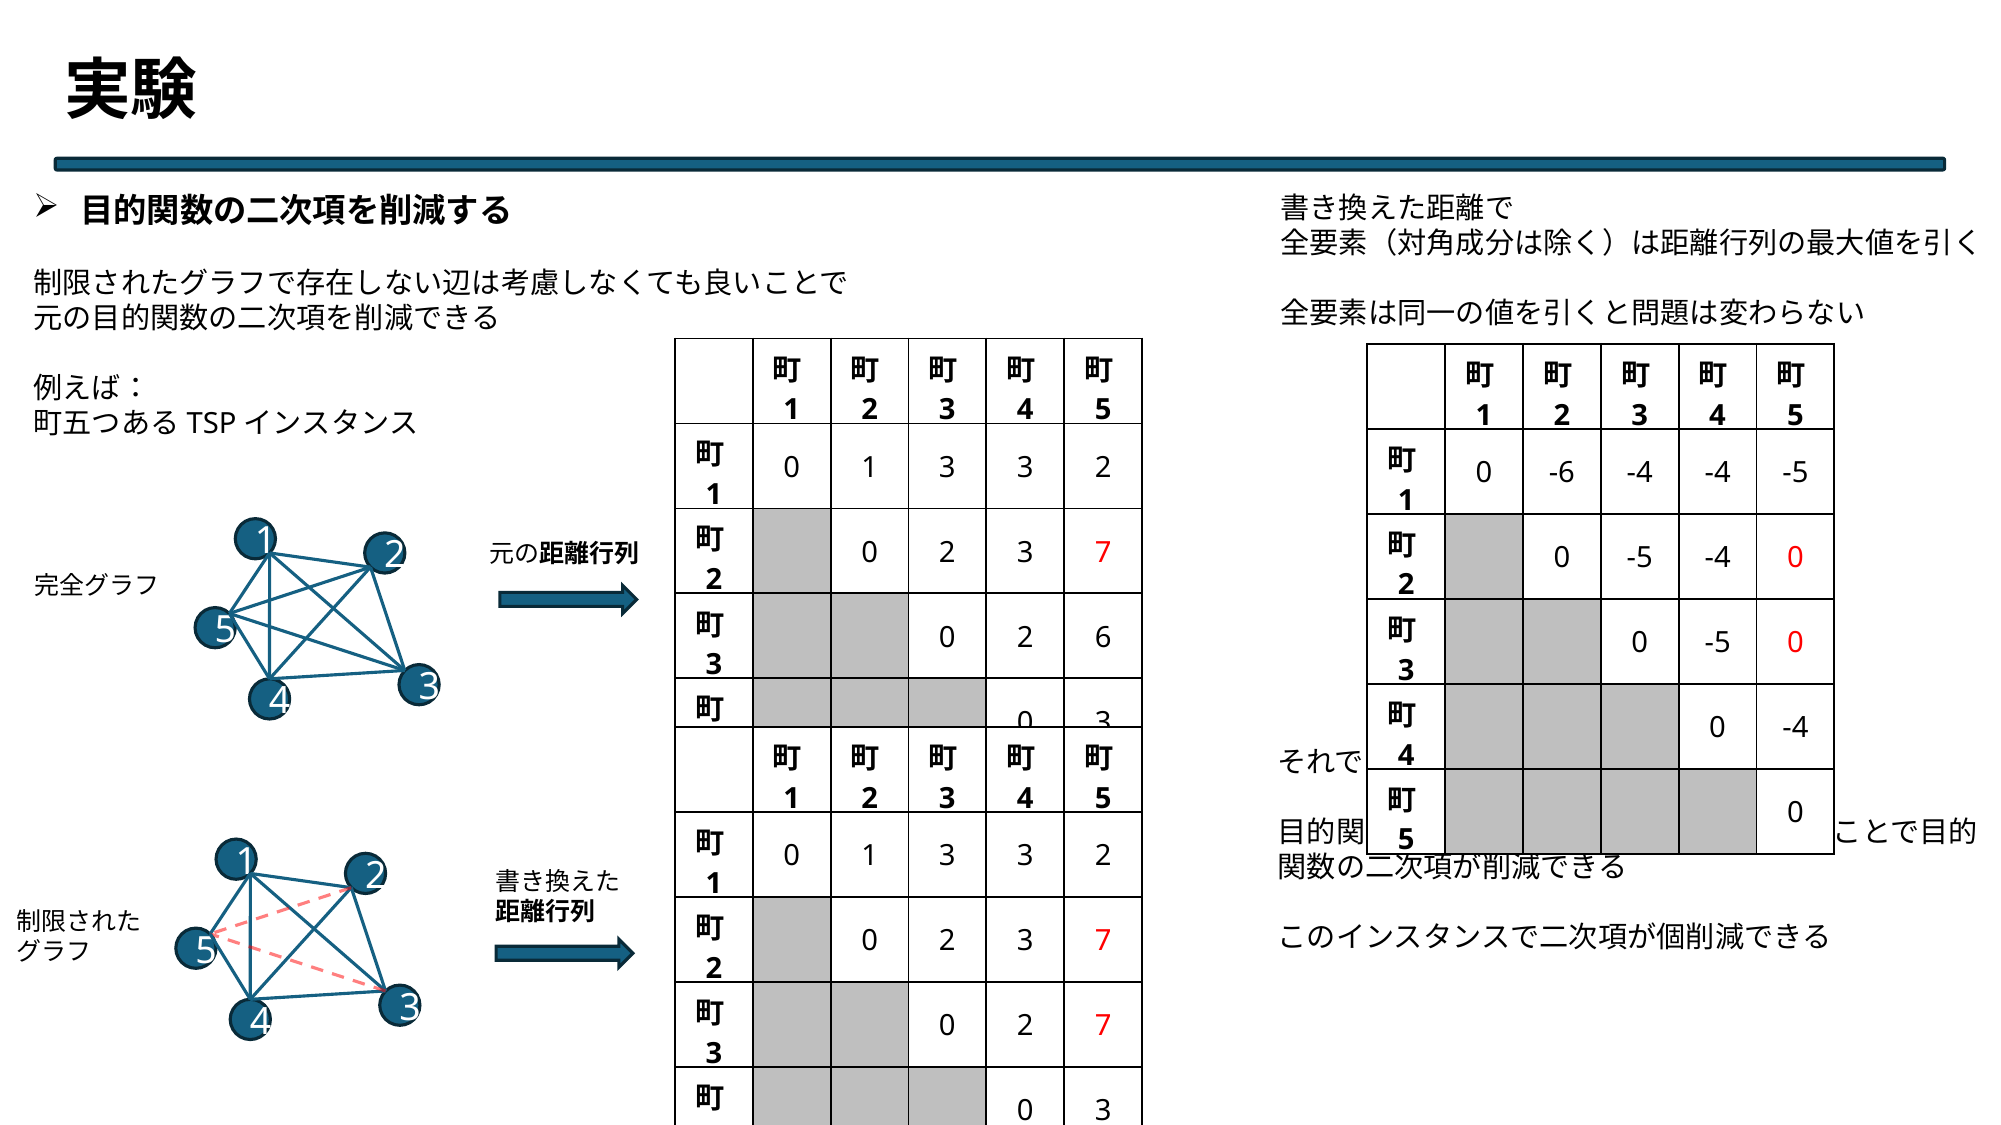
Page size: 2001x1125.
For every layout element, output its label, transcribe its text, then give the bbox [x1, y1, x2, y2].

table_cell 2 [987, 983, 1063, 1066]
table_header 町3 [1602, 345, 1678, 428]
table_cell 0 [1446, 430, 1522, 513]
text_box 制限された グラフ [1, 898, 157, 973]
text_box 目的関数の二次項を削減する 制限されたグラフで存在しない辺は考慮しなくても良いことで 元の目的関数の二次項を削減できる 例えば： 町五つあるTSPインスタンス [18, 181, 1184, 447]
table_cell 3 [987, 898, 1063, 981]
table_cell 2 [1065, 424, 1141, 508]
table_cell 町4 [676, 679, 752, 726]
table_cell 3 [909, 424, 985, 508]
table_cell 3 [987, 424, 1063, 508]
table_cell [832, 679, 908, 726]
text_box [494, 935, 636, 972]
text_box [498, 581, 639, 618]
table_cell [1602, 685, 1678, 768]
table_cell 0 [832, 509, 908, 592]
table_cell 町2 [1368, 515, 1444, 598]
table_cell 0 [987, 679, 1063, 726]
table_header 町5 [1065, 728, 1141, 811]
table_cell 7 [1065, 509, 1141, 592]
table_cell -4 [1680, 430, 1756, 513]
text_box [53, 156, 1947, 172]
table_cell 3 [1065, 679, 1141, 726]
table_cell 0 [1757, 600, 1833, 683]
text_box 書き換えた 距離行列 [481, 857, 636, 933]
table_cell 7 [1065, 898, 1141, 981]
text_box 元の距離行列 [475, 529, 655, 575]
table_header 町2 [1524, 345, 1600, 428]
table_cell [1524, 770, 1600, 853]
table_cell -4 [1602, 430, 1678, 513]
table_header [676, 339, 752, 423]
table_cell 0 [987, 1068, 1063, 1125]
table_cell 町1 [1368, 430, 1444, 513]
table_cell -4 [1680, 515, 1756, 598]
table_cell 7 [1065, 983, 1141, 1066]
table_header 町5 [1065, 339, 1141, 423]
table_cell 0 [1757, 515, 1833, 598]
table_cell [754, 898, 830, 981]
table_cell -4 [1757, 685, 1833, 768]
table_header 町1 [754, 339, 830, 423]
table_cell 0 [1680, 685, 1756, 768]
table_cell 0 [754, 424, 830, 508]
table_cell [832, 1068, 908, 1125]
text_box 完全グラフ [19, 562, 175, 608]
table_cell 町3 [676, 983, 752, 1066]
table_cell [1446, 515, 1522, 598]
table_header 町1 [754, 728, 830, 811]
table_cell [1680, 770, 1756, 853]
table_cell -5 [1680, 600, 1756, 683]
table_cell -5 [1757, 430, 1833, 513]
table_cell [832, 594, 908, 677]
table_cell 町4 [676, 1068, 752, 1125]
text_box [175, 838, 421, 1040]
table_cell 町5 [1368, 770, 1444, 853]
table_header 町3 [909, 728, 985, 811]
table_cell 町3 [676, 594, 752, 677]
table_cell 2 [987, 594, 1063, 677]
table_cell [1446, 600, 1522, 683]
table_cell 町1 [676, 813, 752, 896]
table_cell [754, 1068, 830, 1125]
table_cell [909, 679, 985, 726]
table_cell [1524, 600, 1600, 683]
table_header 町4 [1680, 345, 1756, 428]
table_cell 町1 [676, 424, 752, 508]
table_cell 町2 [676, 898, 752, 981]
table_cell [754, 983, 830, 1066]
table_cell 6 [1065, 594, 1141, 677]
table_header [676, 728, 752, 811]
table_cell 0 [909, 983, 985, 1066]
table_header 町4 [987, 728, 1063, 811]
table_cell [1524, 685, 1600, 768]
table_cell 0 [832, 898, 908, 981]
table_cell 0 [909, 594, 985, 677]
table_header [1368, 345, 1444, 428]
table_header 町2 [832, 339, 908, 423]
table_cell 3 [909, 813, 985, 896]
table_cell 町2 [676, 509, 752, 592]
table_cell [1446, 685, 1522, 768]
table_cell 3 [1065, 1068, 1141, 1125]
table_cell [754, 509, 830, 592]
table_cell 0 [1757, 770, 1833, 853]
table_cell [1446, 770, 1522, 853]
table_cell 町3 [1368, 600, 1444, 683]
table_cell -6 [1524, 430, 1600, 513]
table_cell 町4 [1368, 685, 1444, 768]
table_cell 0 [1602, 600, 1678, 683]
table_header 町2 [832, 728, 908, 811]
table_cell [754, 679, 830, 726]
text_box 実験 [49, 39, 850, 135]
table_cell 0 [1524, 515, 1600, 598]
table_cell 1 [832, 813, 908, 896]
table_cell 3 [987, 509, 1063, 592]
table_header 町1 [1446, 345, 1522, 428]
table_cell 2 [909, 509, 985, 592]
table_header 町4 [987, 339, 1063, 423]
table_cell -5 [1602, 515, 1678, 598]
table_cell 2 [909, 898, 985, 981]
text_box 書き換えた距離で 全要素（対角成分は除く）は距離行列の最大値を引く 全要素は同一の値を引くと問題は変わらない [1265, 181, 1998, 337]
table_cell [1602, 770, 1678, 853]
table_cell [754, 594, 830, 677]
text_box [194, 518, 440, 720]
table_cell [832, 983, 908, 1066]
table_cell [909, 1068, 985, 1125]
table_header 町5 [1757, 345, 1833, 428]
table_cell 2 [1065, 813, 1141, 896]
table_cell 0 [754, 813, 830, 896]
table_header 町3 [909, 339, 985, 423]
table_cell 3 [987, 813, 1063, 896]
table_cell 1 [832, 424, 908, 508]
